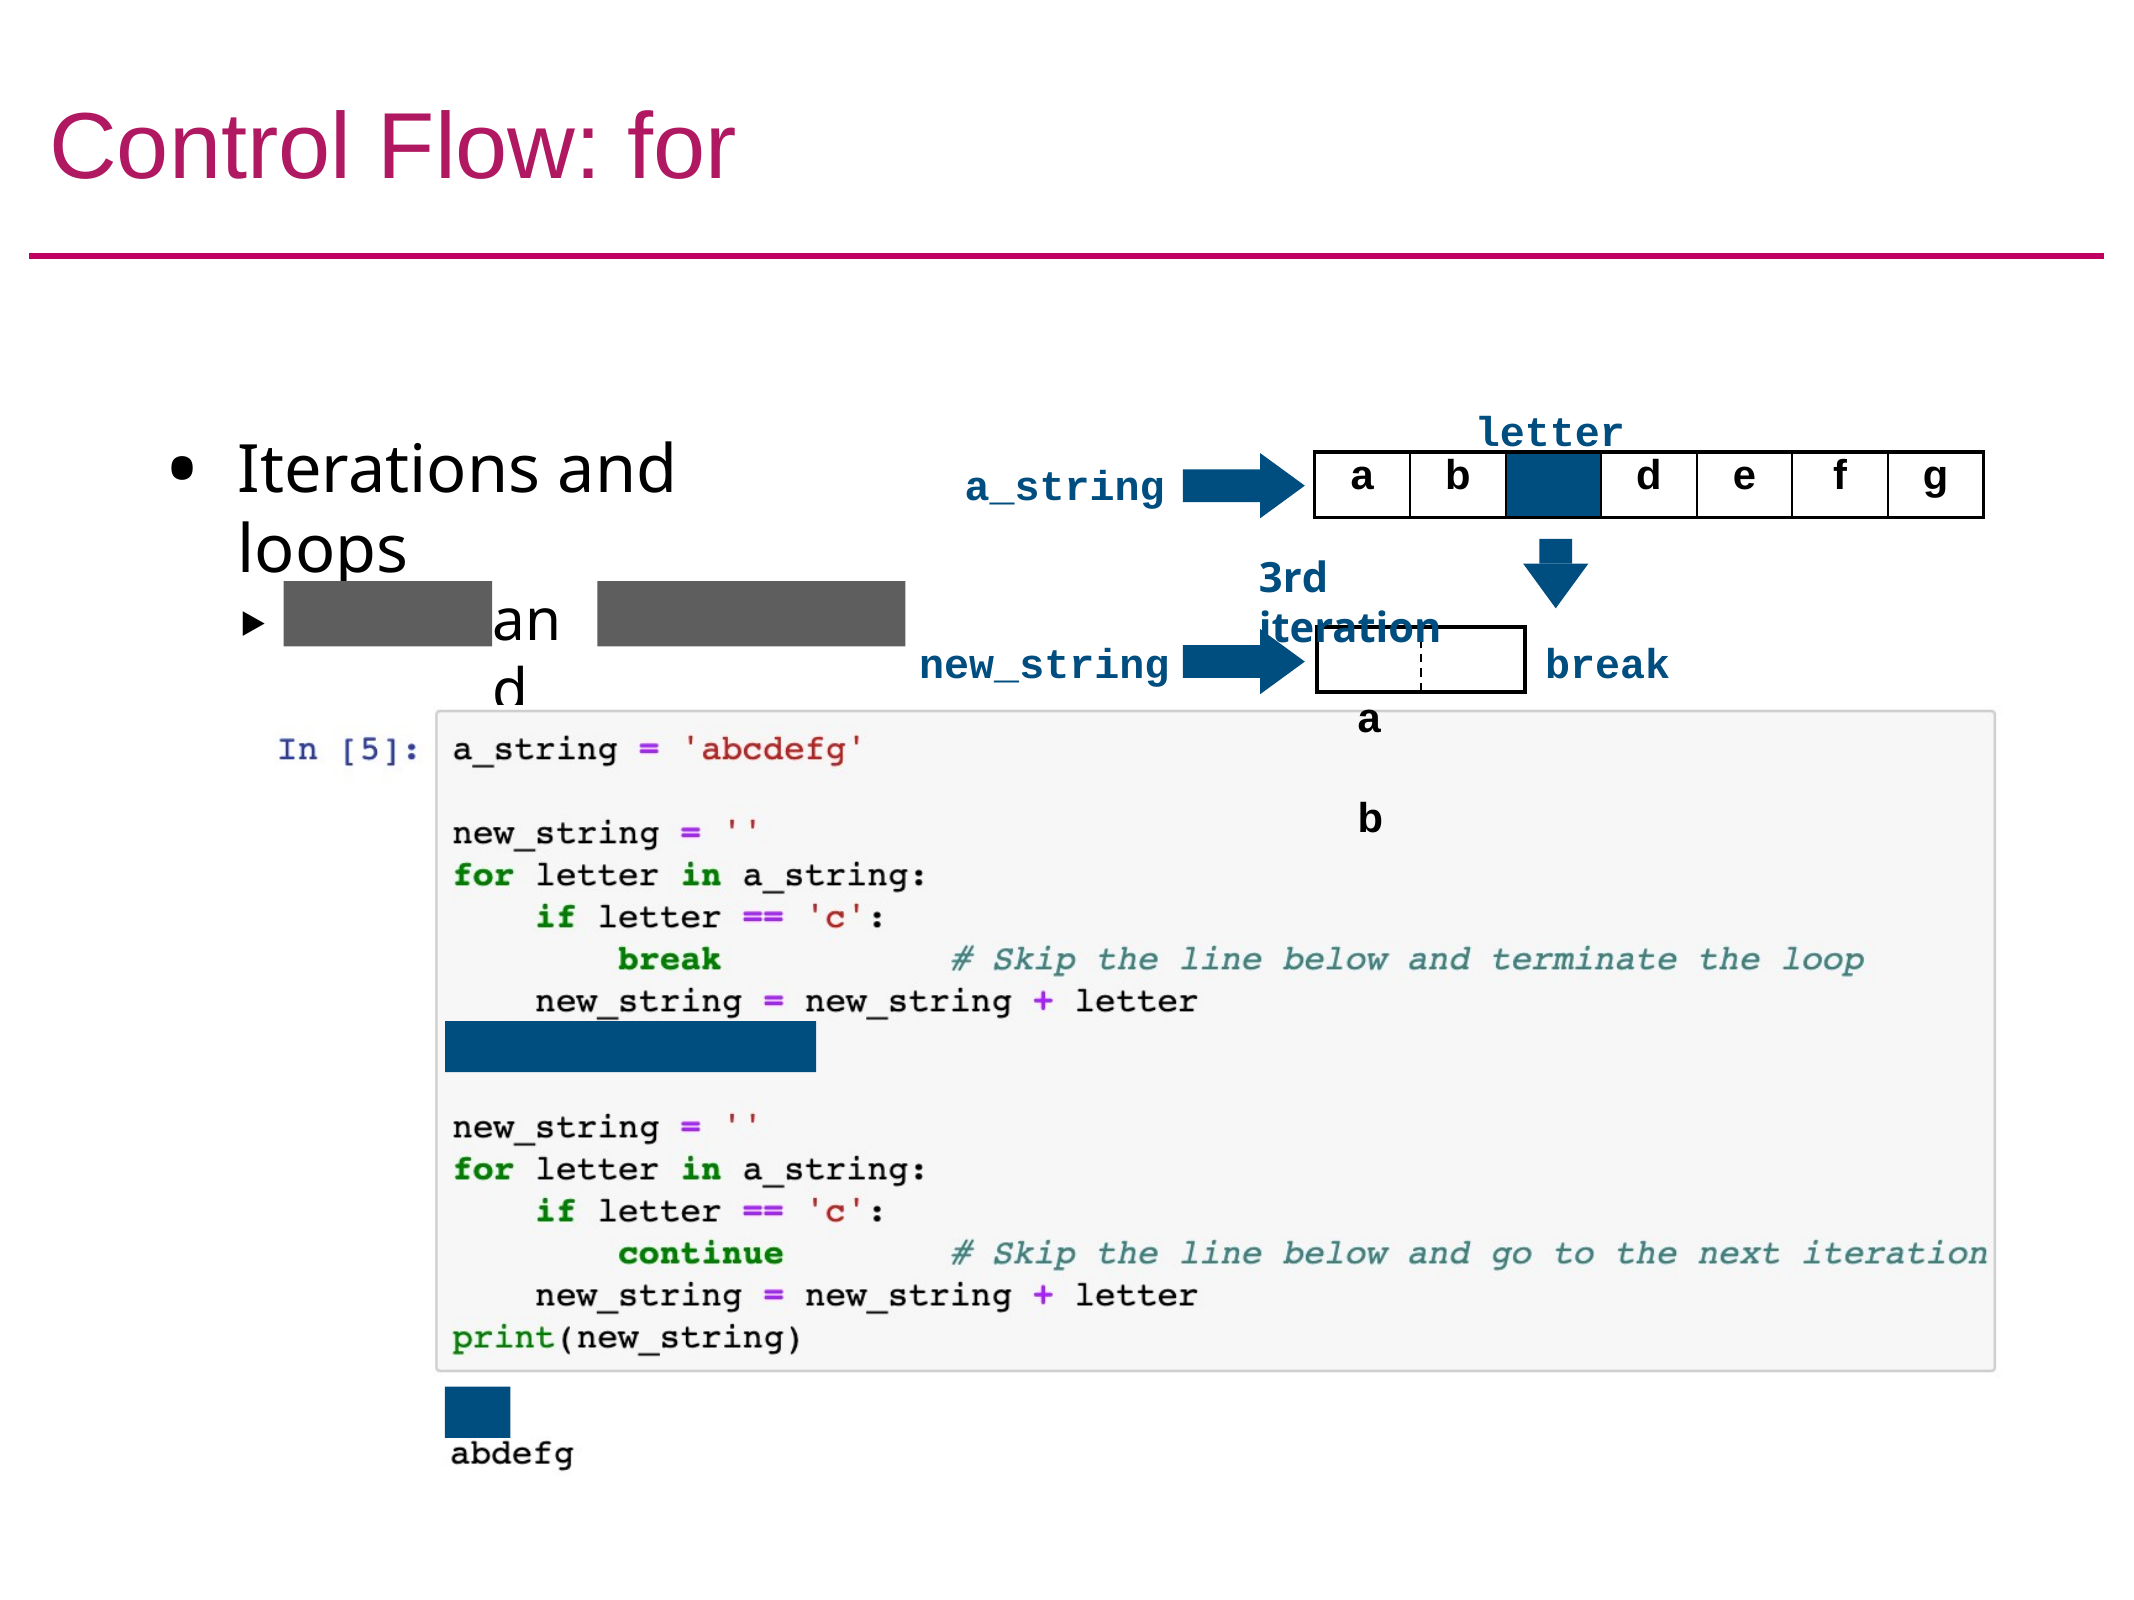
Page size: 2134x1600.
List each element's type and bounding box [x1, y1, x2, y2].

text_box [962, 458, 1167, 509]
table_header [1316, 454, 1409, 516]
text_box [1472, 404, 1627, 450]
table_header [1507, 454, 1600, 516]
table_header [1698, 454, 1791, 516]
table_header [1793, 454, 1887, 516]
table_header [1411, 454, 1505, 516]
text_box [162, 426, 2011, 1486]
text_box [1523, 538, 1589, 609]
text_box [1542, 636, 1673, 687]
text_box [917, 636, 1172, 687]
table_header [1602, 454, 1696, 516]
title [49, 85, 2084, 353]
table_header [1889, 454, 1982, 516]
text_box [1182, 453, 1305, 519]
